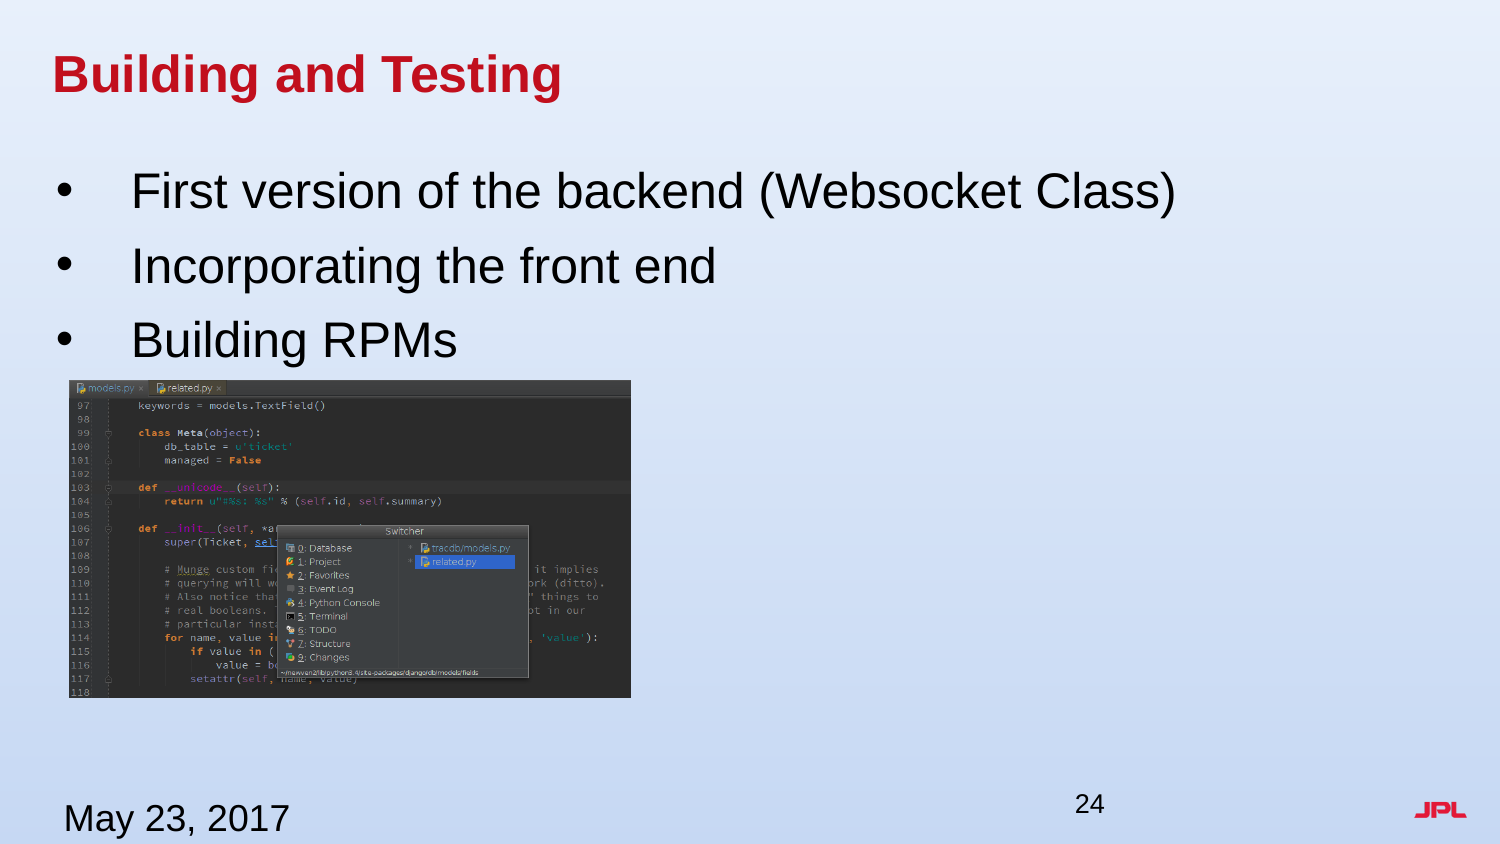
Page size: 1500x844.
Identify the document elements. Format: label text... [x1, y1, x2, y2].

picture [69, 380, 631, 698]
text_box May 23, 2017 [55, 786, 406, 844]
picture [1413, 798, 1469, 819]
slide_number 24 [1074, 786, 1413, 833]
list First version of the backend (Websocket Class) Incorporating the front end Building RPMs [55, 158, 1429, 775]
title Building and Testing [52, 39, 1463, 118]
